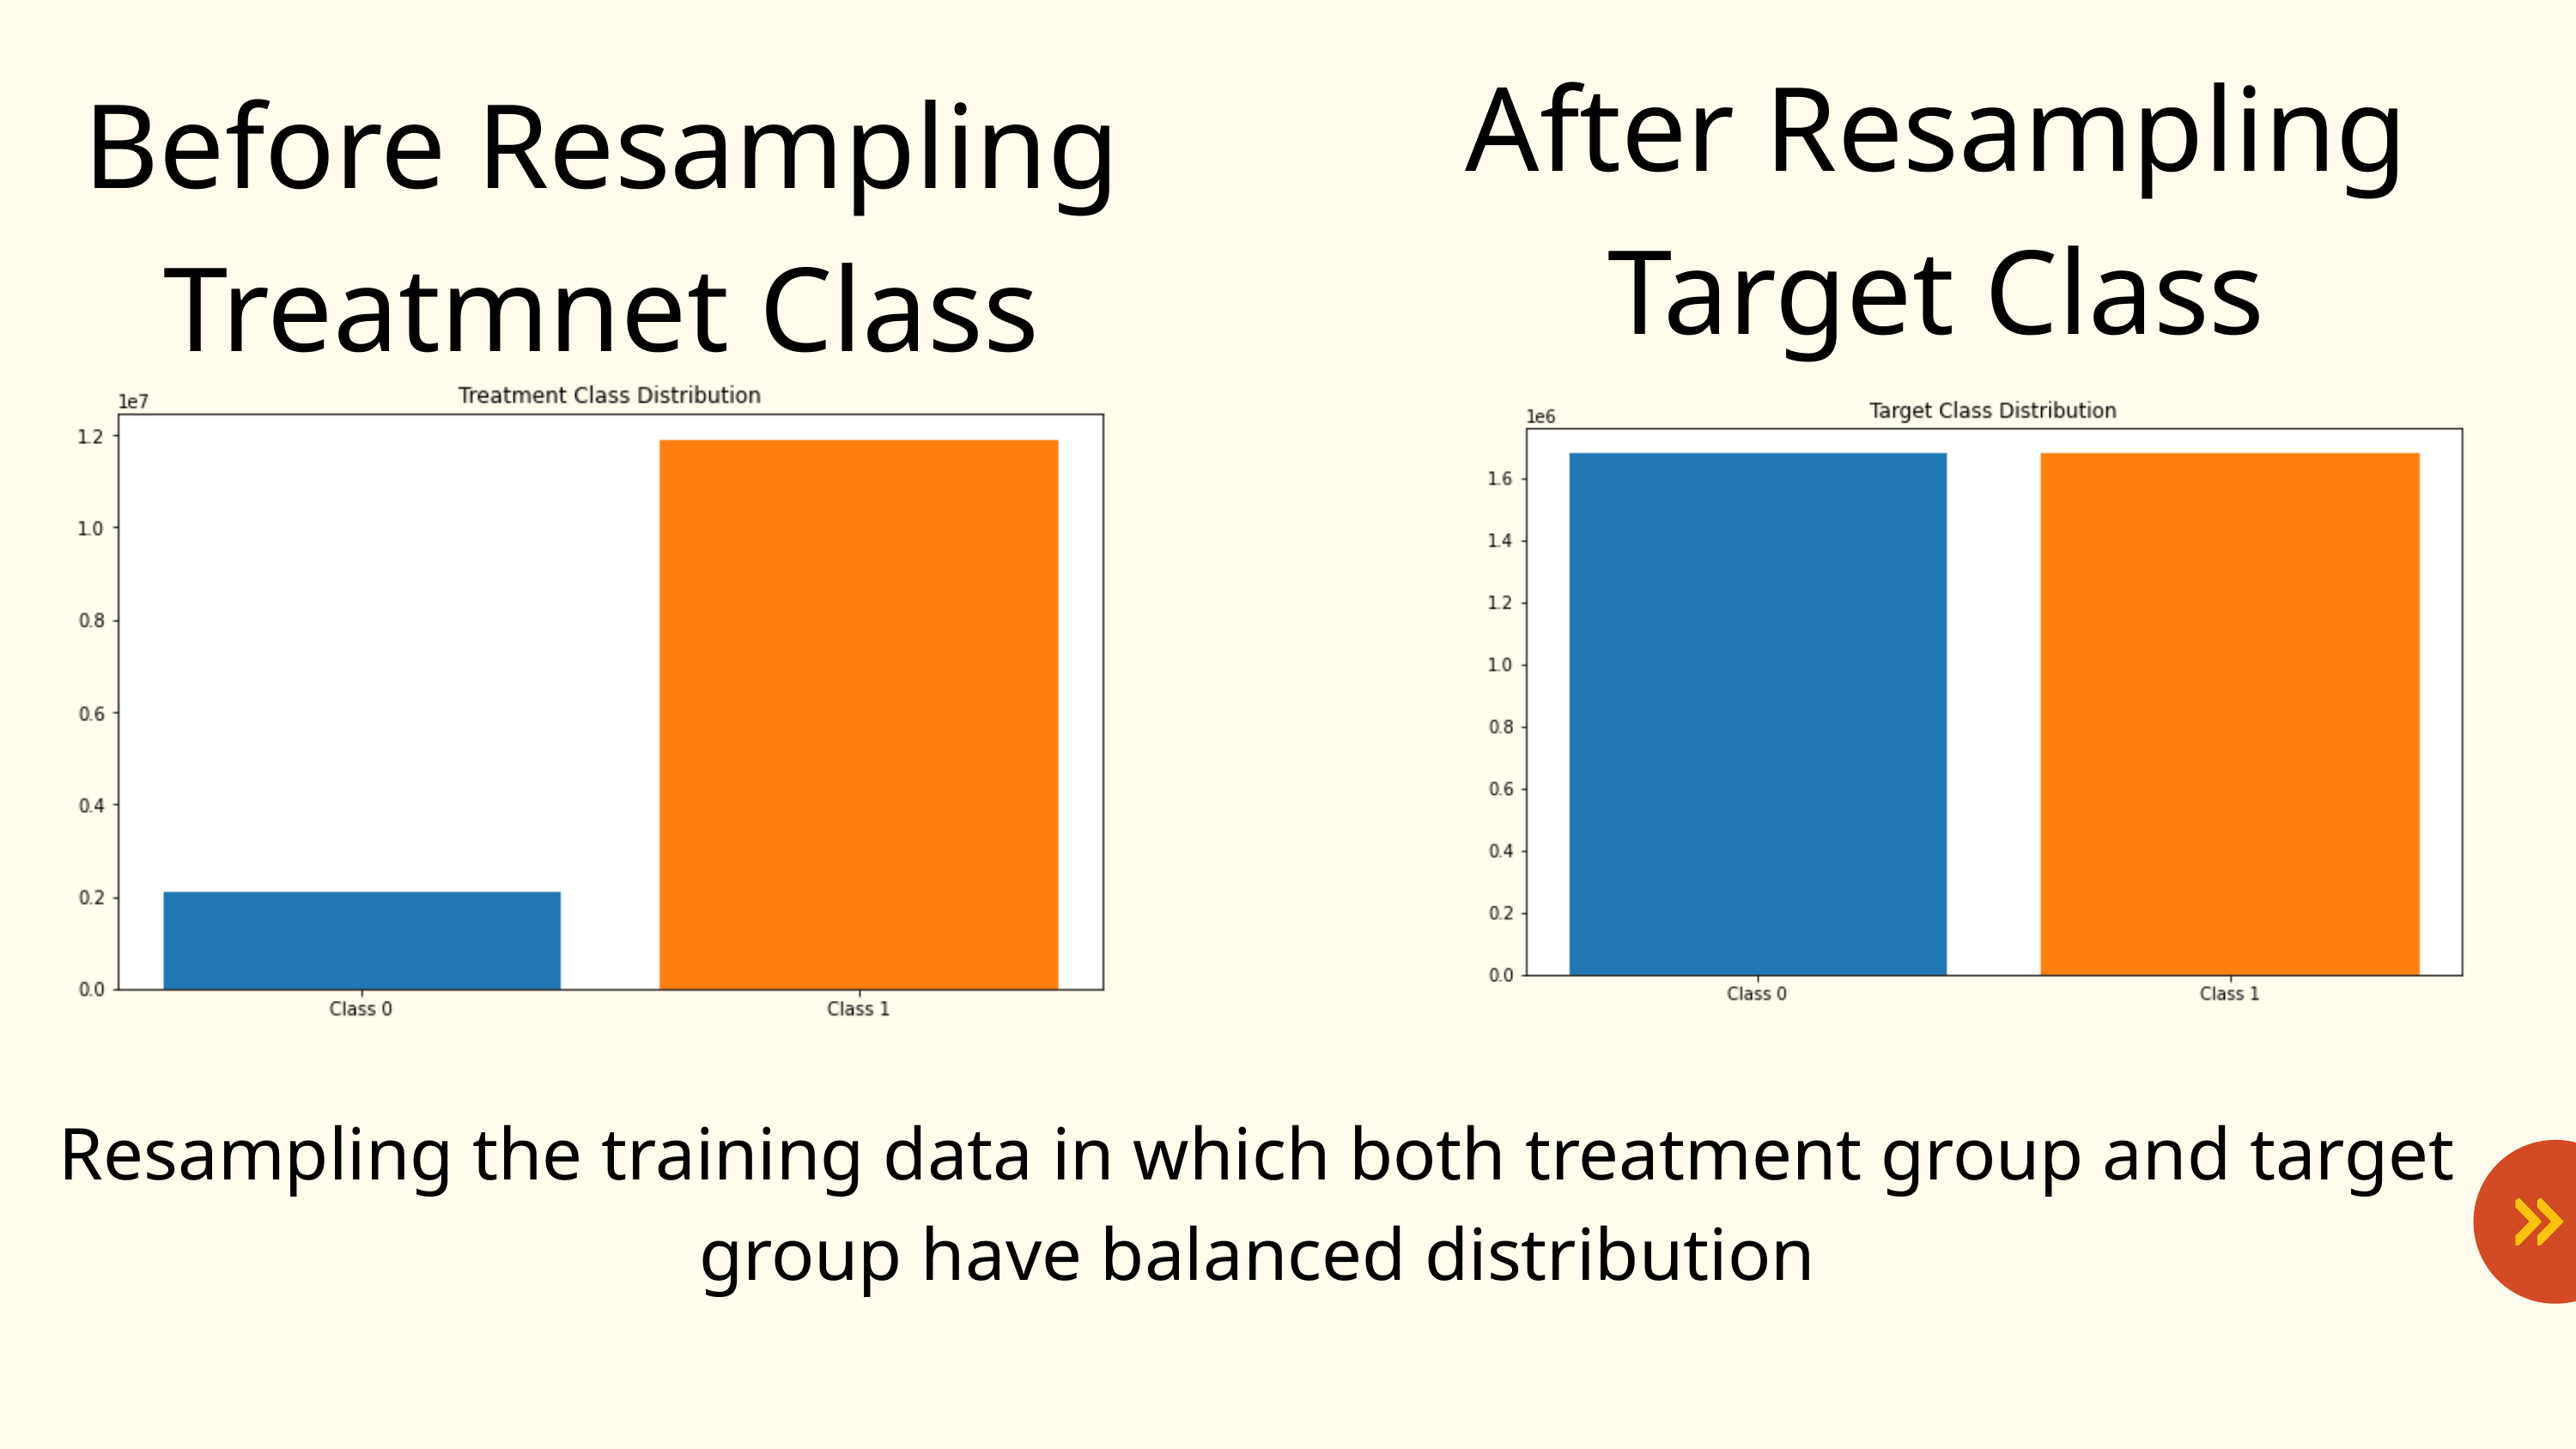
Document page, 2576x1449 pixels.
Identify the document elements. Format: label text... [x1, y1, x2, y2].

text_box After Resampling Target Class [1400, 32, 2474, 358]
text_box Resampling the training data in which both treatment group and target group have balanced distribution [0, 1094, 2516, 1294]
text_box [1476, 390, 2474, 1016]
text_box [2473, 1139, 2576, 1304]
text_box [65, 375, 1115, 1032]
text_box Before Resampling Treatmnet Class [65, 49, 1139, 375]
